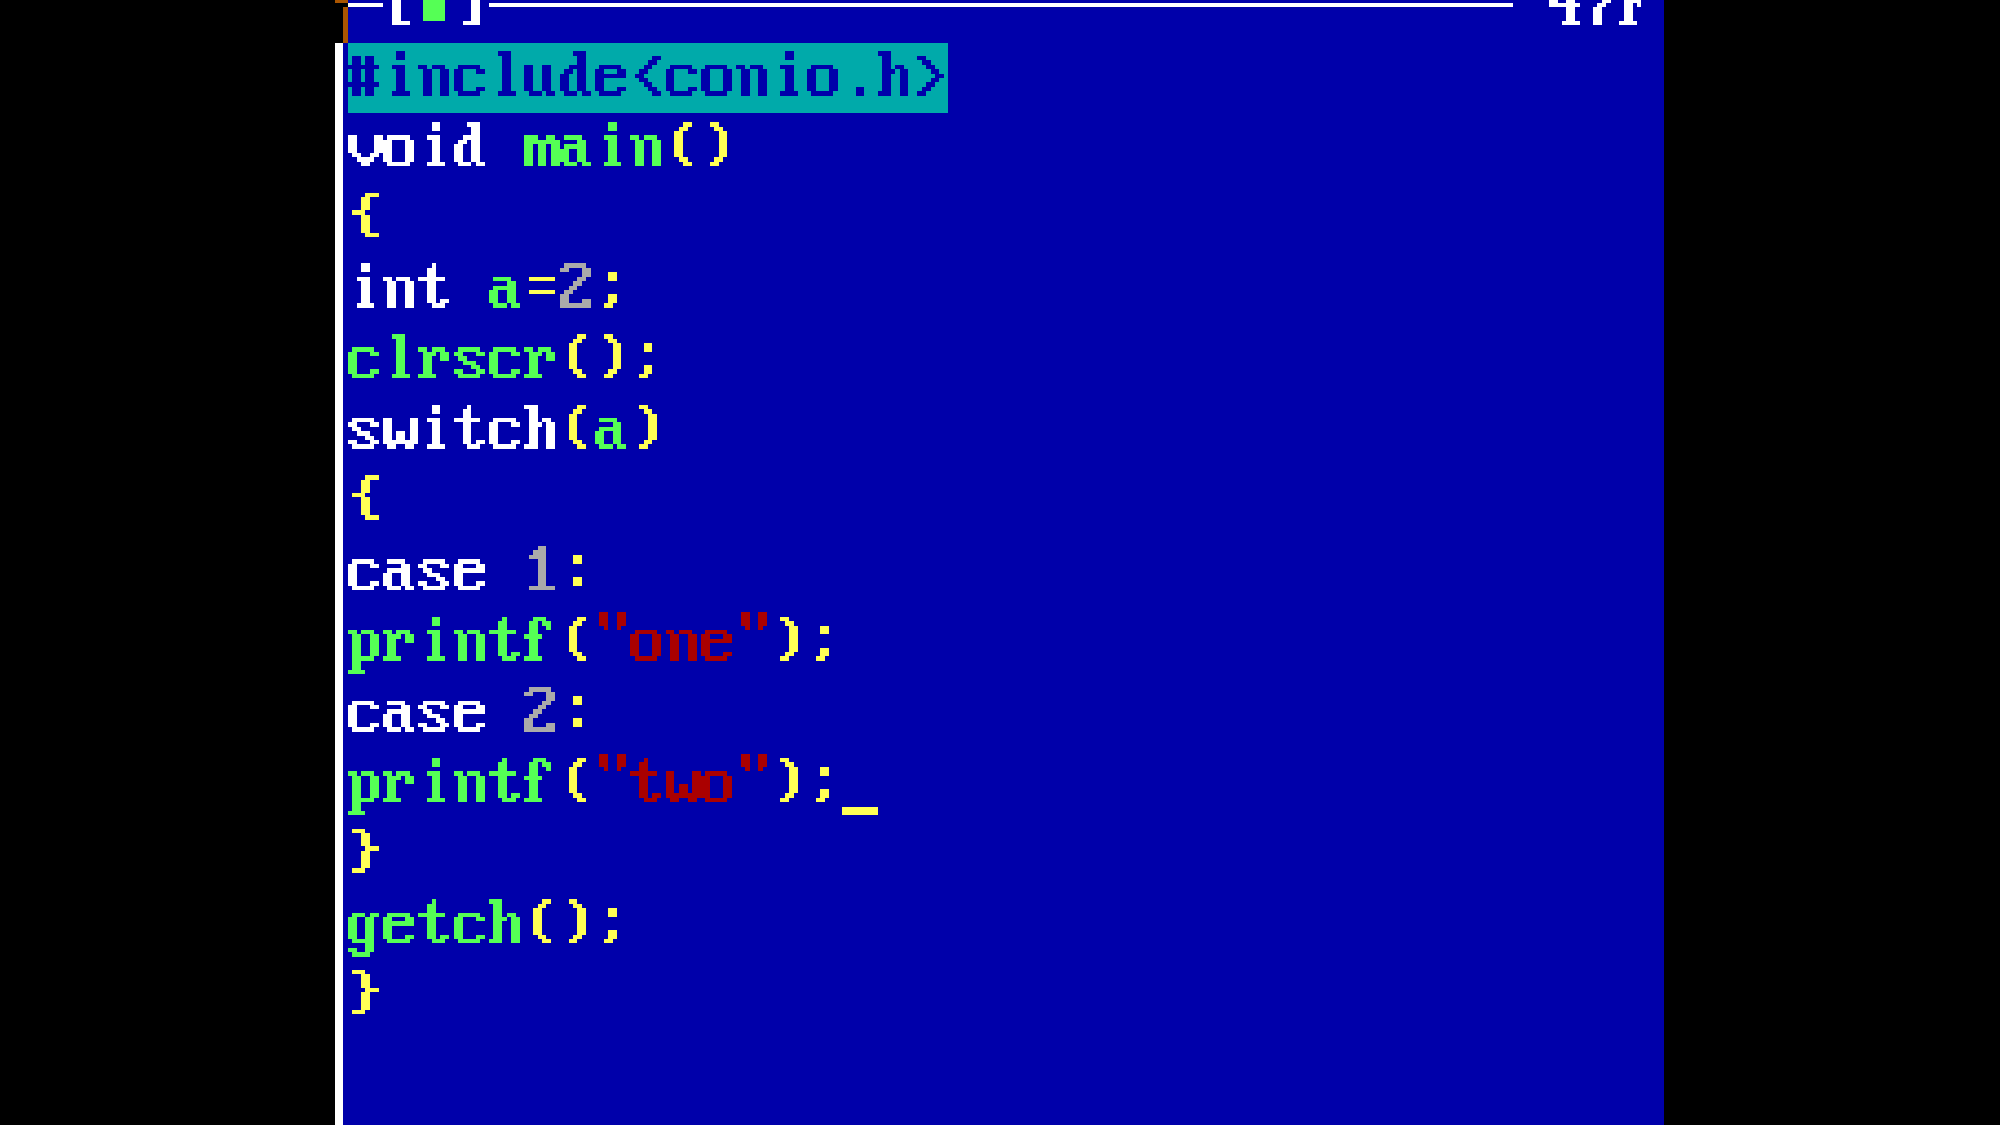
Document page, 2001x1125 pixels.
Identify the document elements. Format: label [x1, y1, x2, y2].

picture [335, 0, 1664, 1125]
